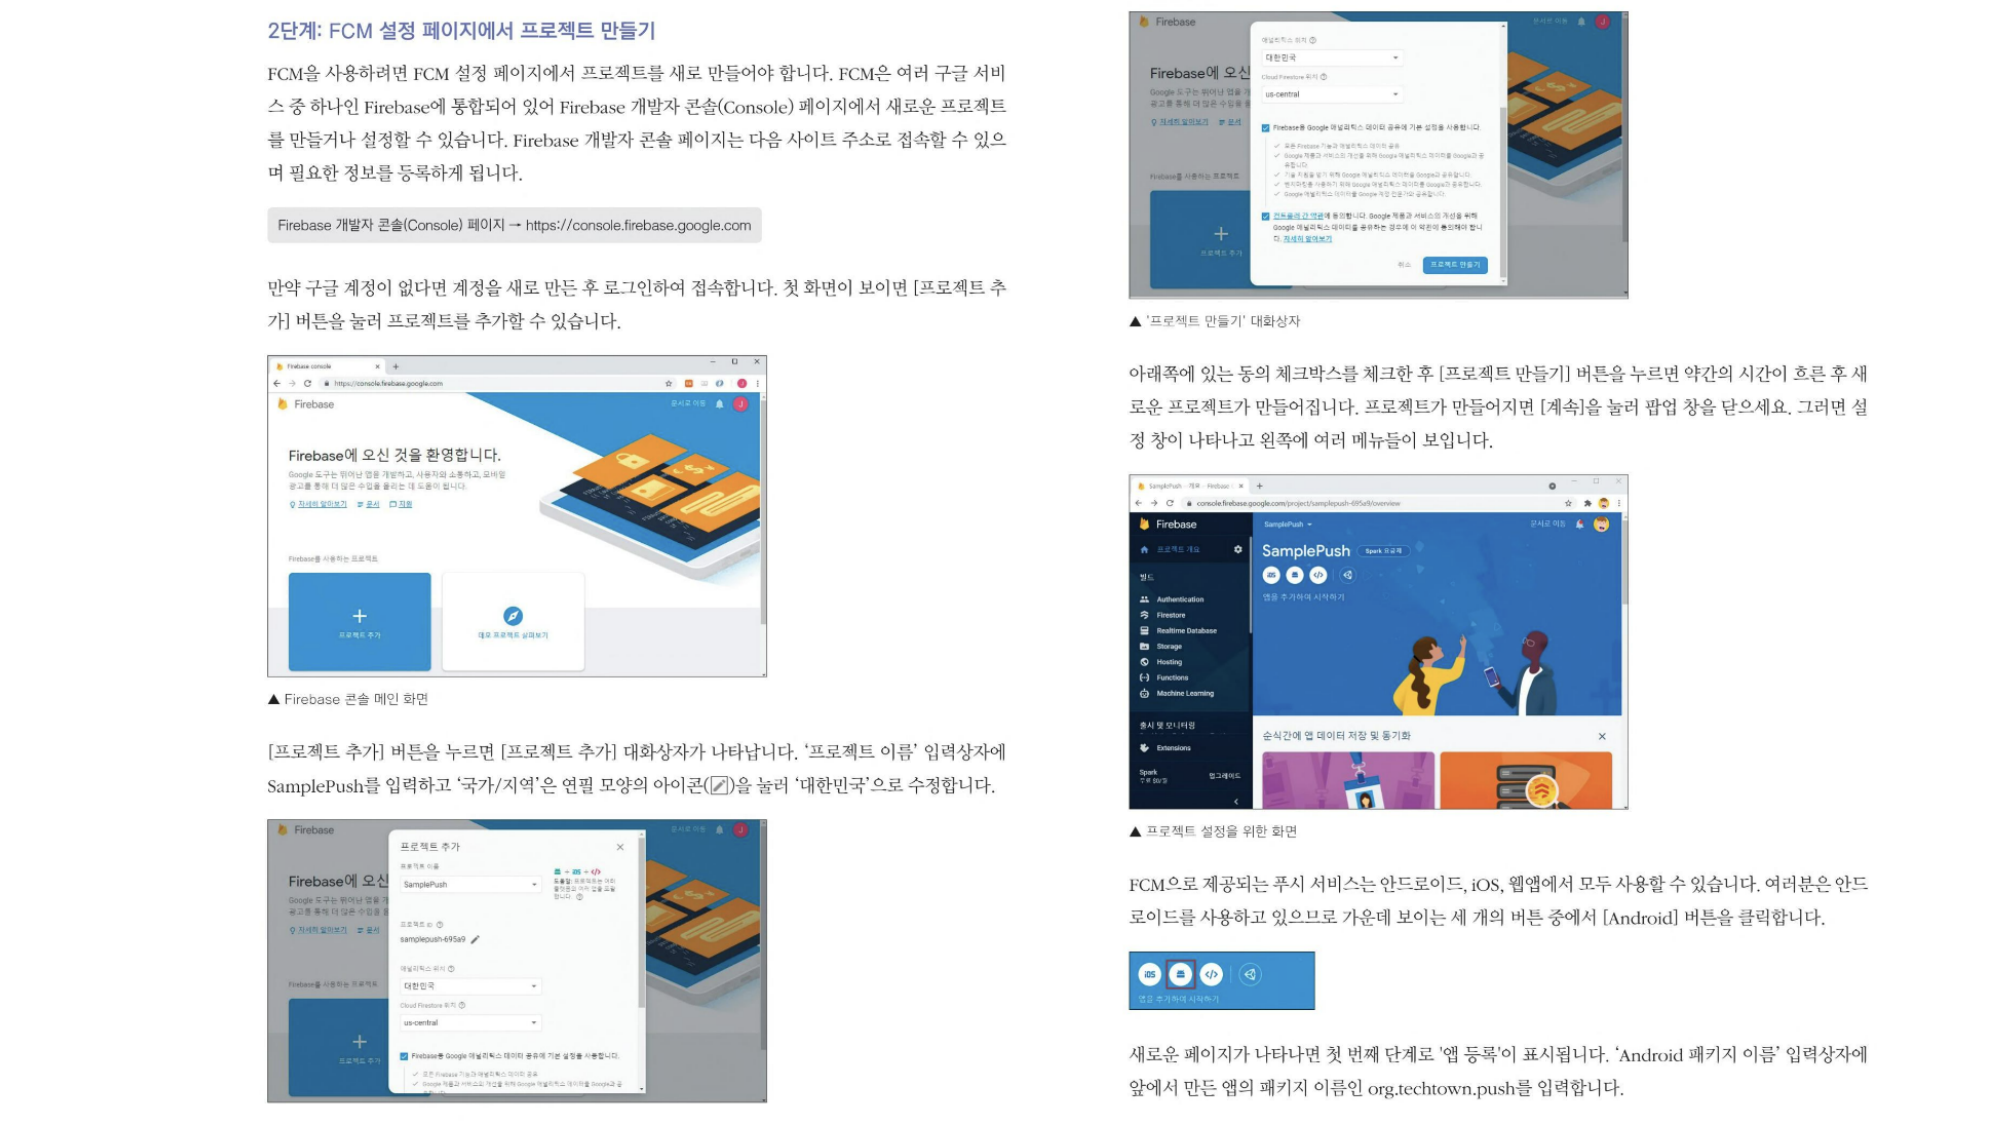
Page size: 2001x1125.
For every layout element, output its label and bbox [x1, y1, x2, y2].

picture [1108, 0, 1914, 1125]
picture [259, 0, 1031, 1125]
